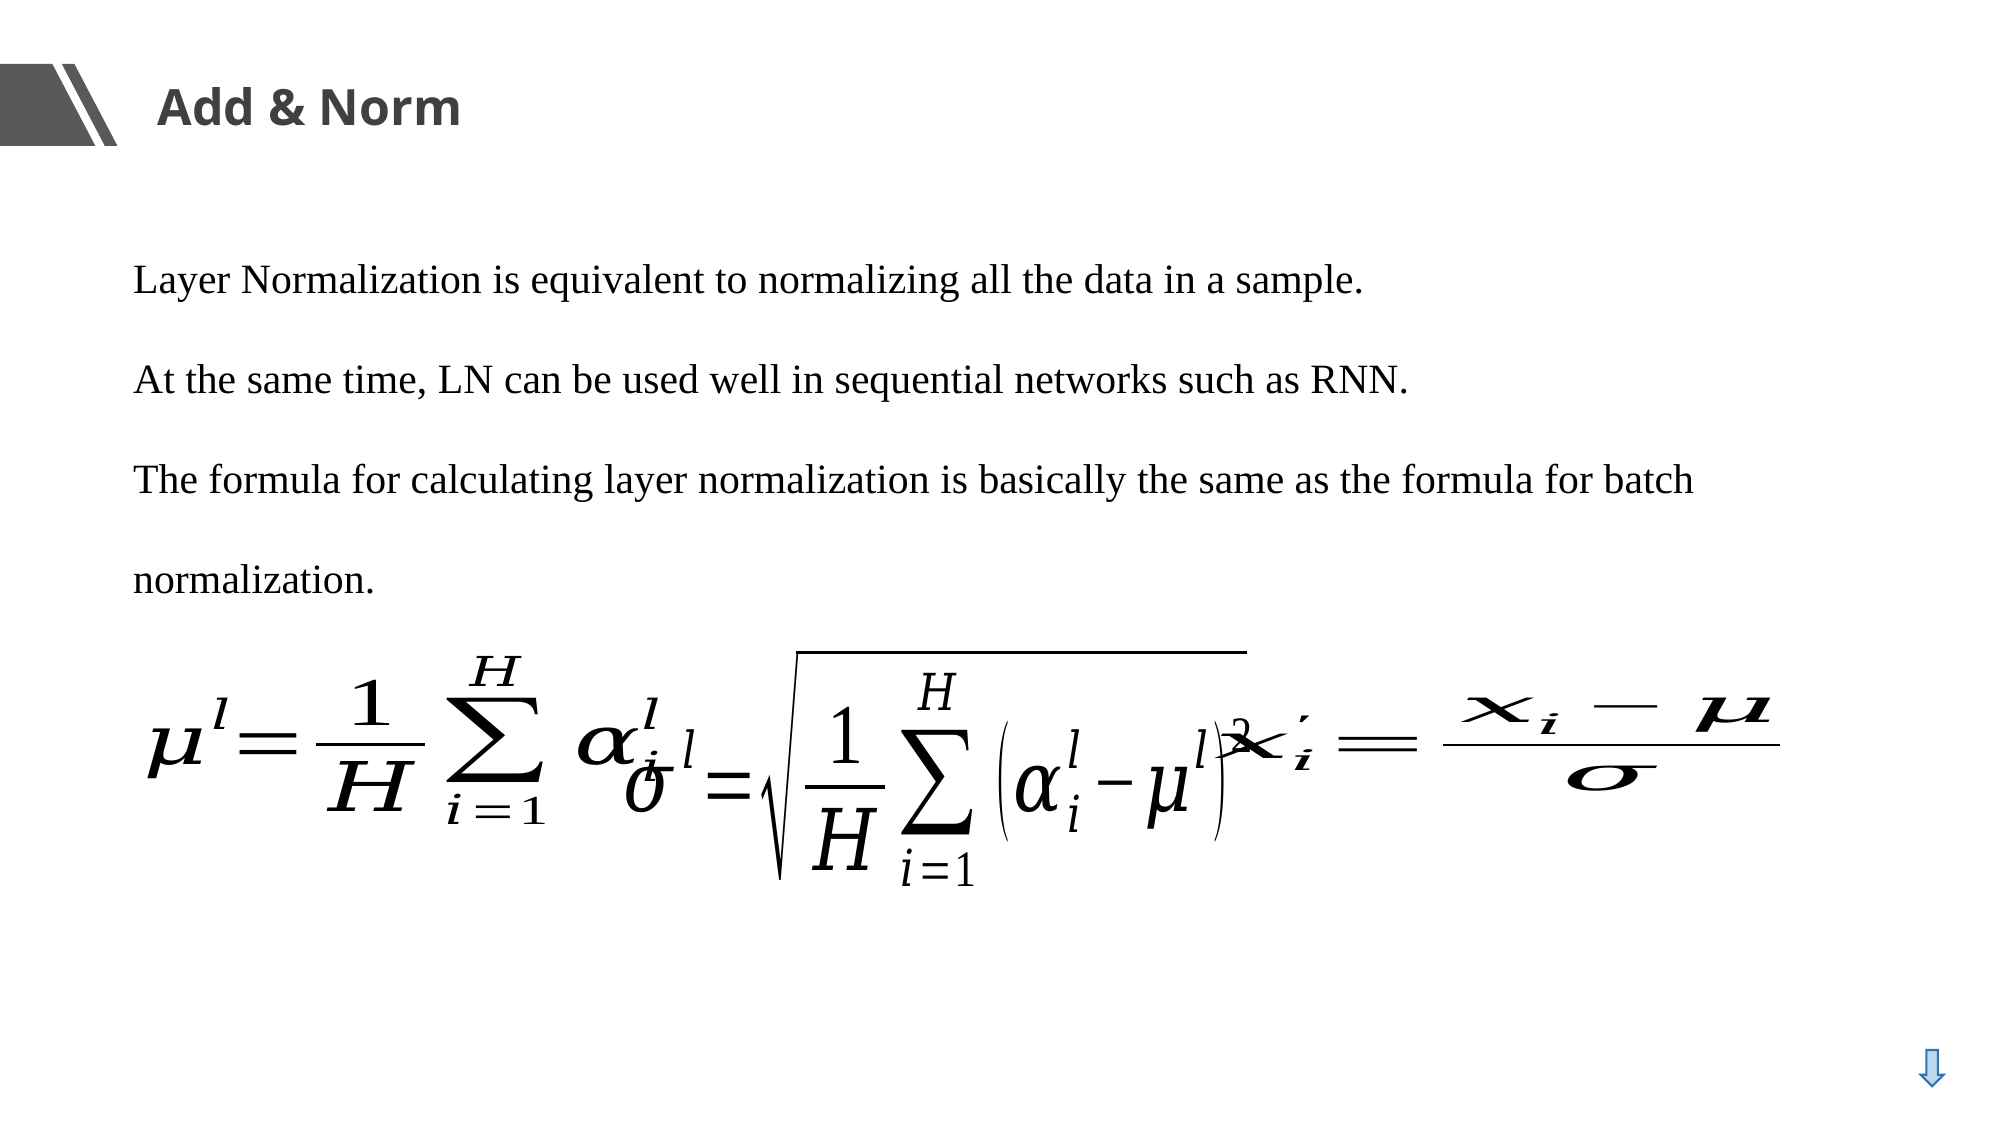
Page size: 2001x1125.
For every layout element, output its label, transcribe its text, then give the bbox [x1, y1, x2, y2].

text_box [1918, 1048, 1947, 1088]
text_box Add & Norm [142, 67, 665, 143]
text_box Layer Normalization is equivalent to normalizing all the data in a sample. At the same time, LN can be used well in sequential networks such as RNN. The formula for calculating layer normalization is basically the same as the formula for batch normalization. [118, 194, 1964, 610]
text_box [0, 63, 118, 146]
